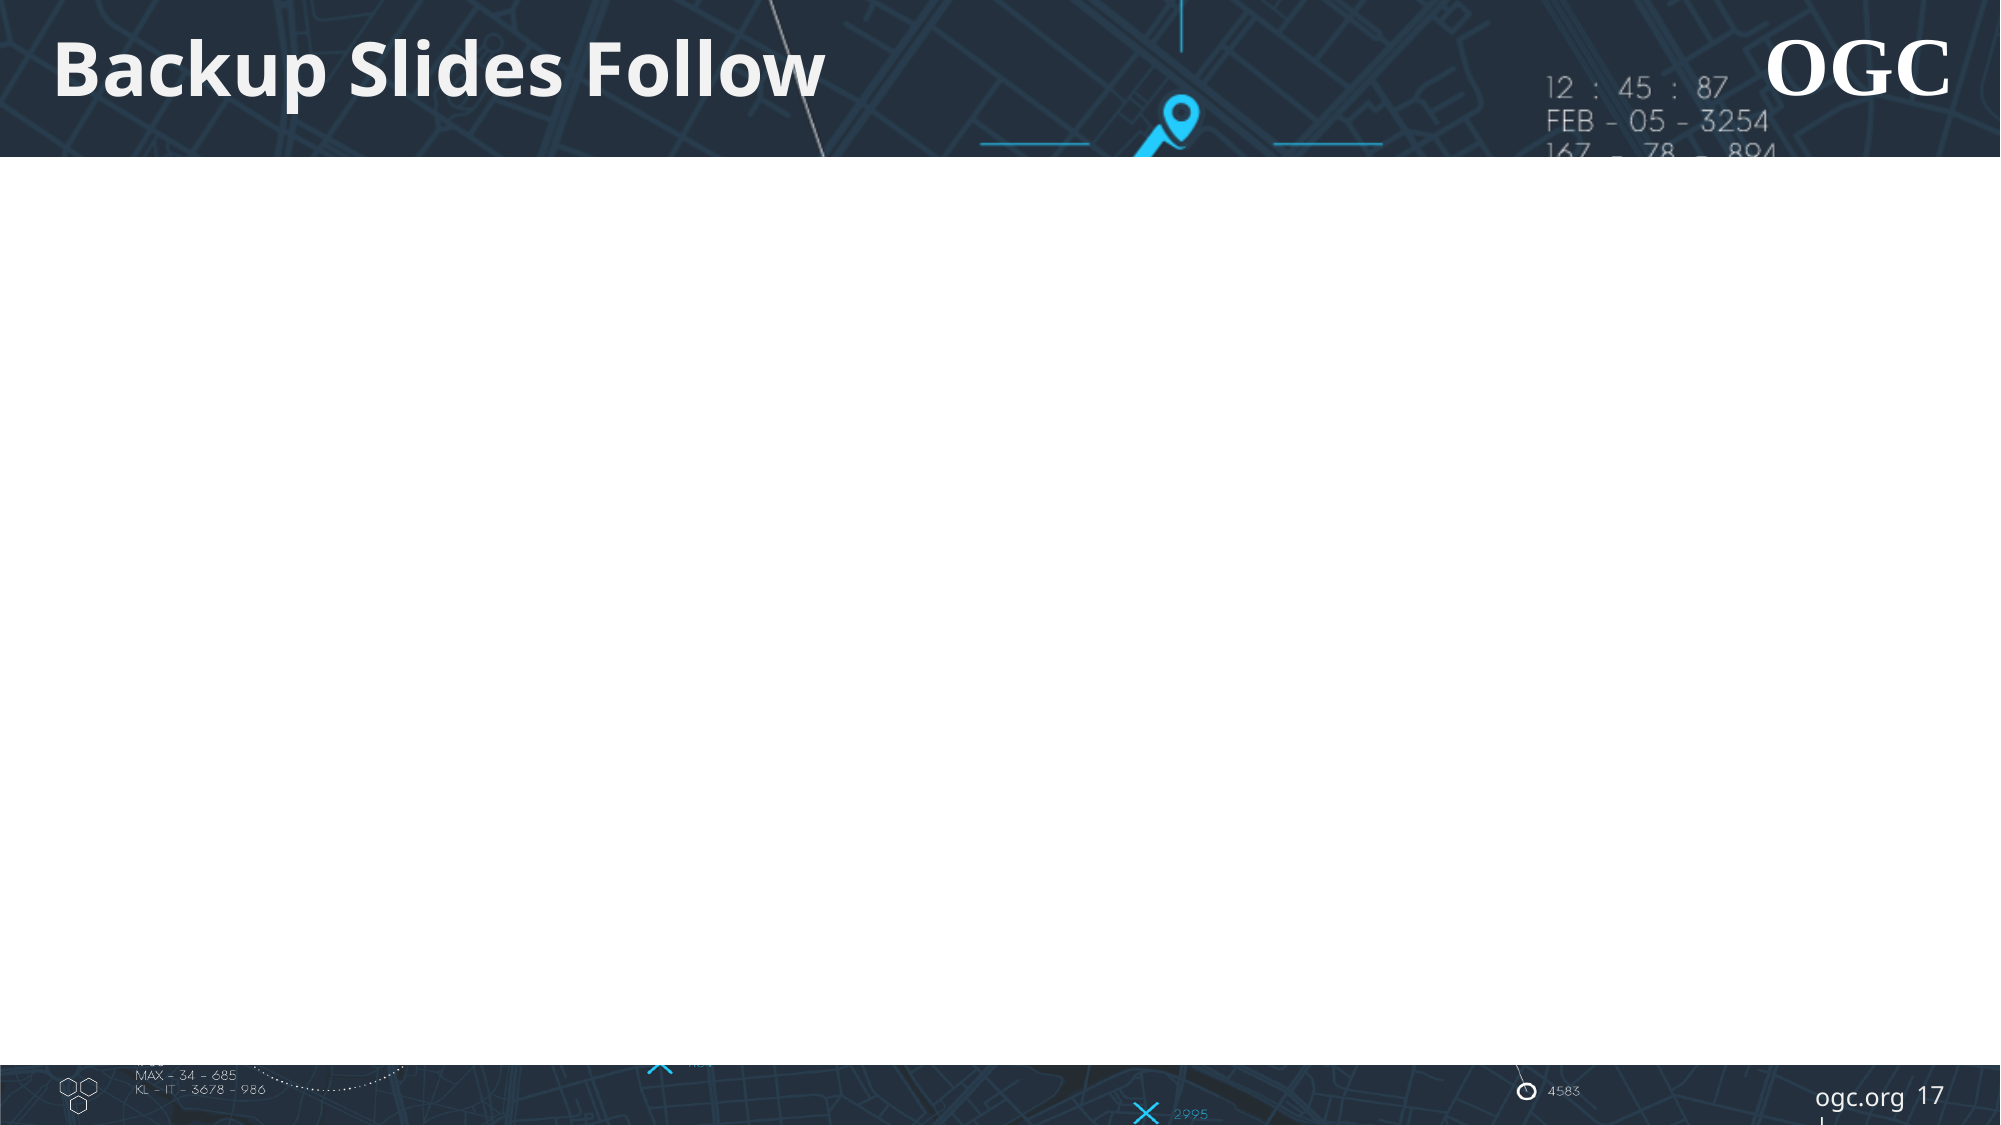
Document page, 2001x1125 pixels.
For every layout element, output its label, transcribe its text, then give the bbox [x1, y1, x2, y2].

picture [51, 1069, 106, 1123]
slide_number 17 [1772, 1073, 1960, 1121]
title Backup Slides Follow [36, 9, 1762, 135]
